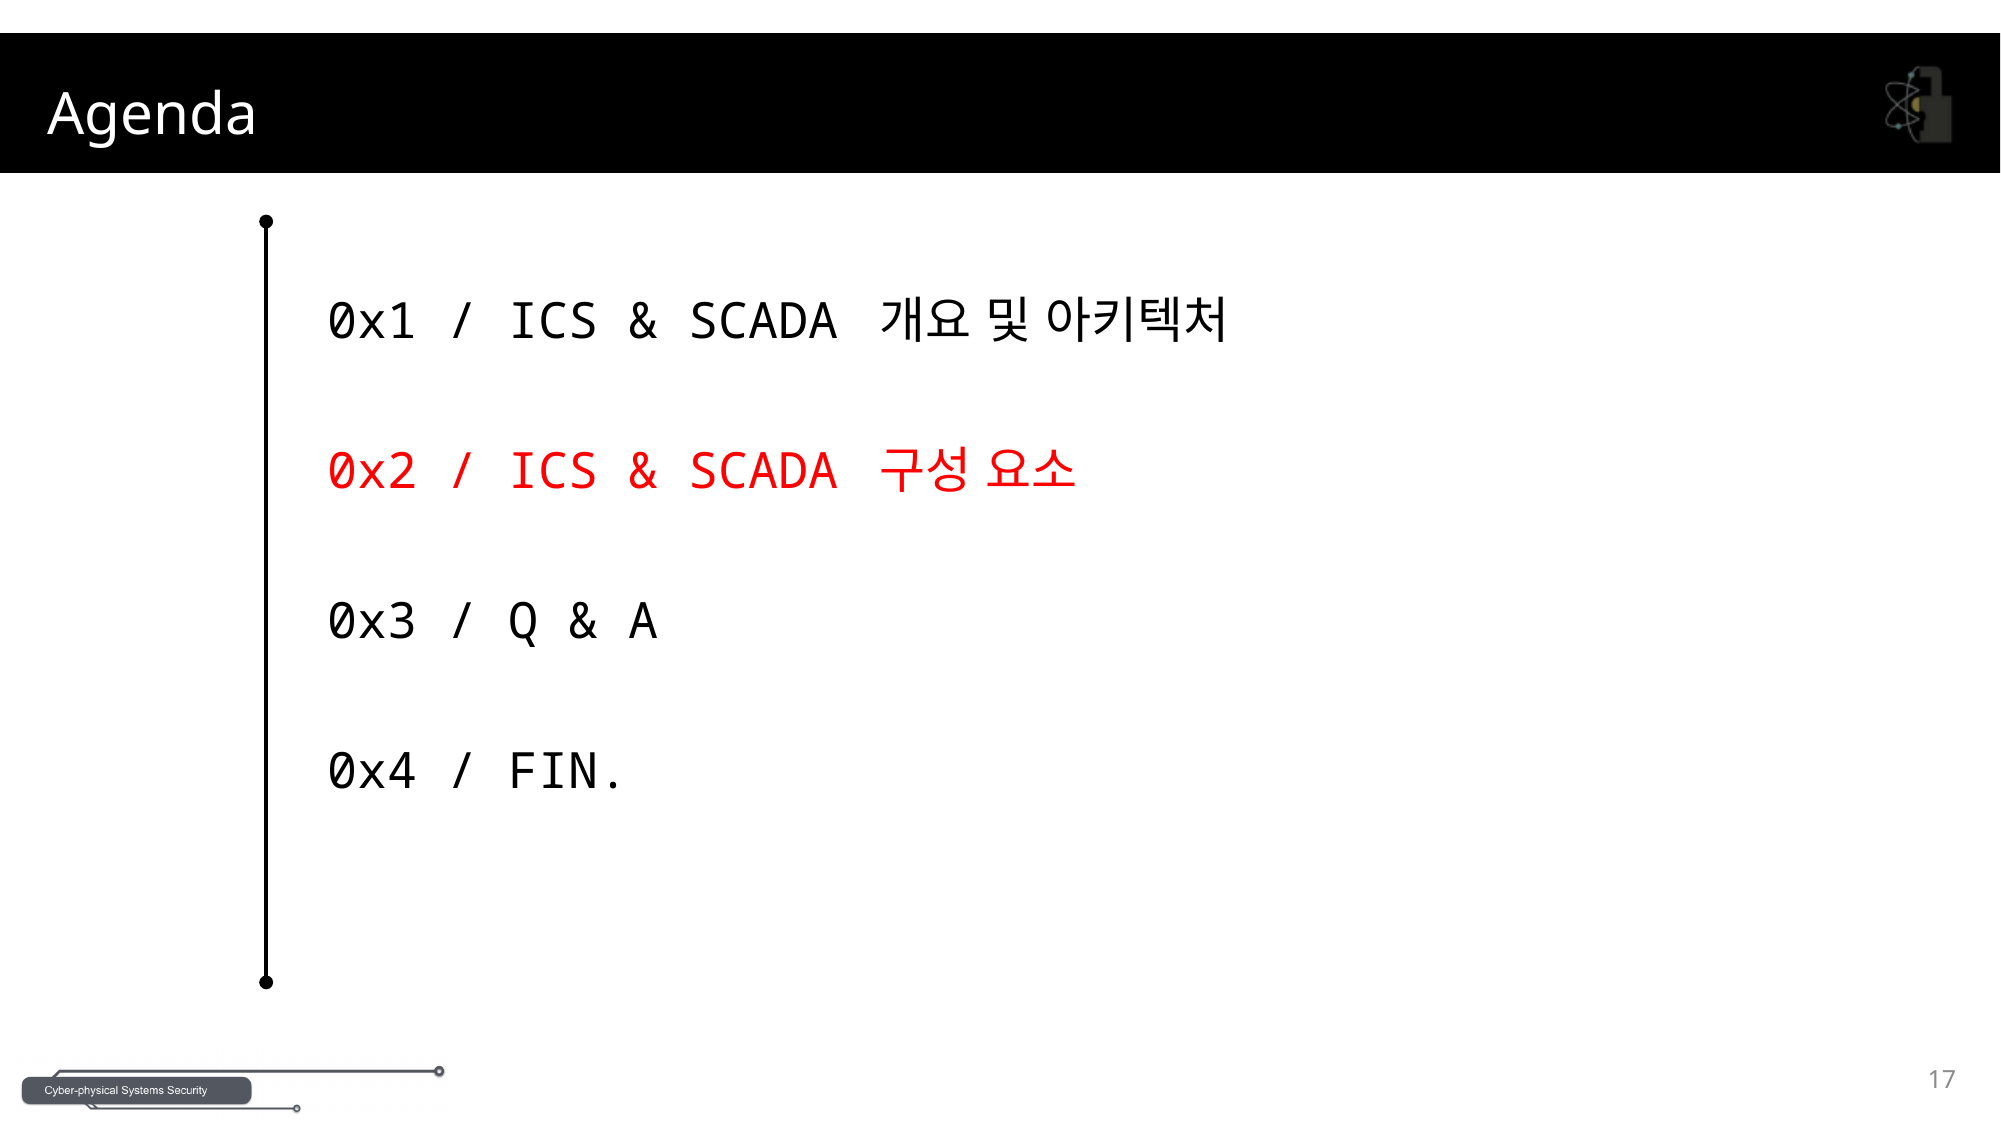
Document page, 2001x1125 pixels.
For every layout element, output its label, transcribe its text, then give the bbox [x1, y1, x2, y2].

picture [12, 1046, 463, 1122]
text_box 0x1 / ICS & SCADA 개요 및 아키텍처 0x2 / ICS & SCADA 구성 요소 0x3 / Q & A 0x4 / FIN. [313, 190, 1453, 806]
slide_number 17 [1521, 1050, 1972, 1111]
picture [1870, 56, 1972, 155]
text_box Agenda [32, 68, 868, 154]
